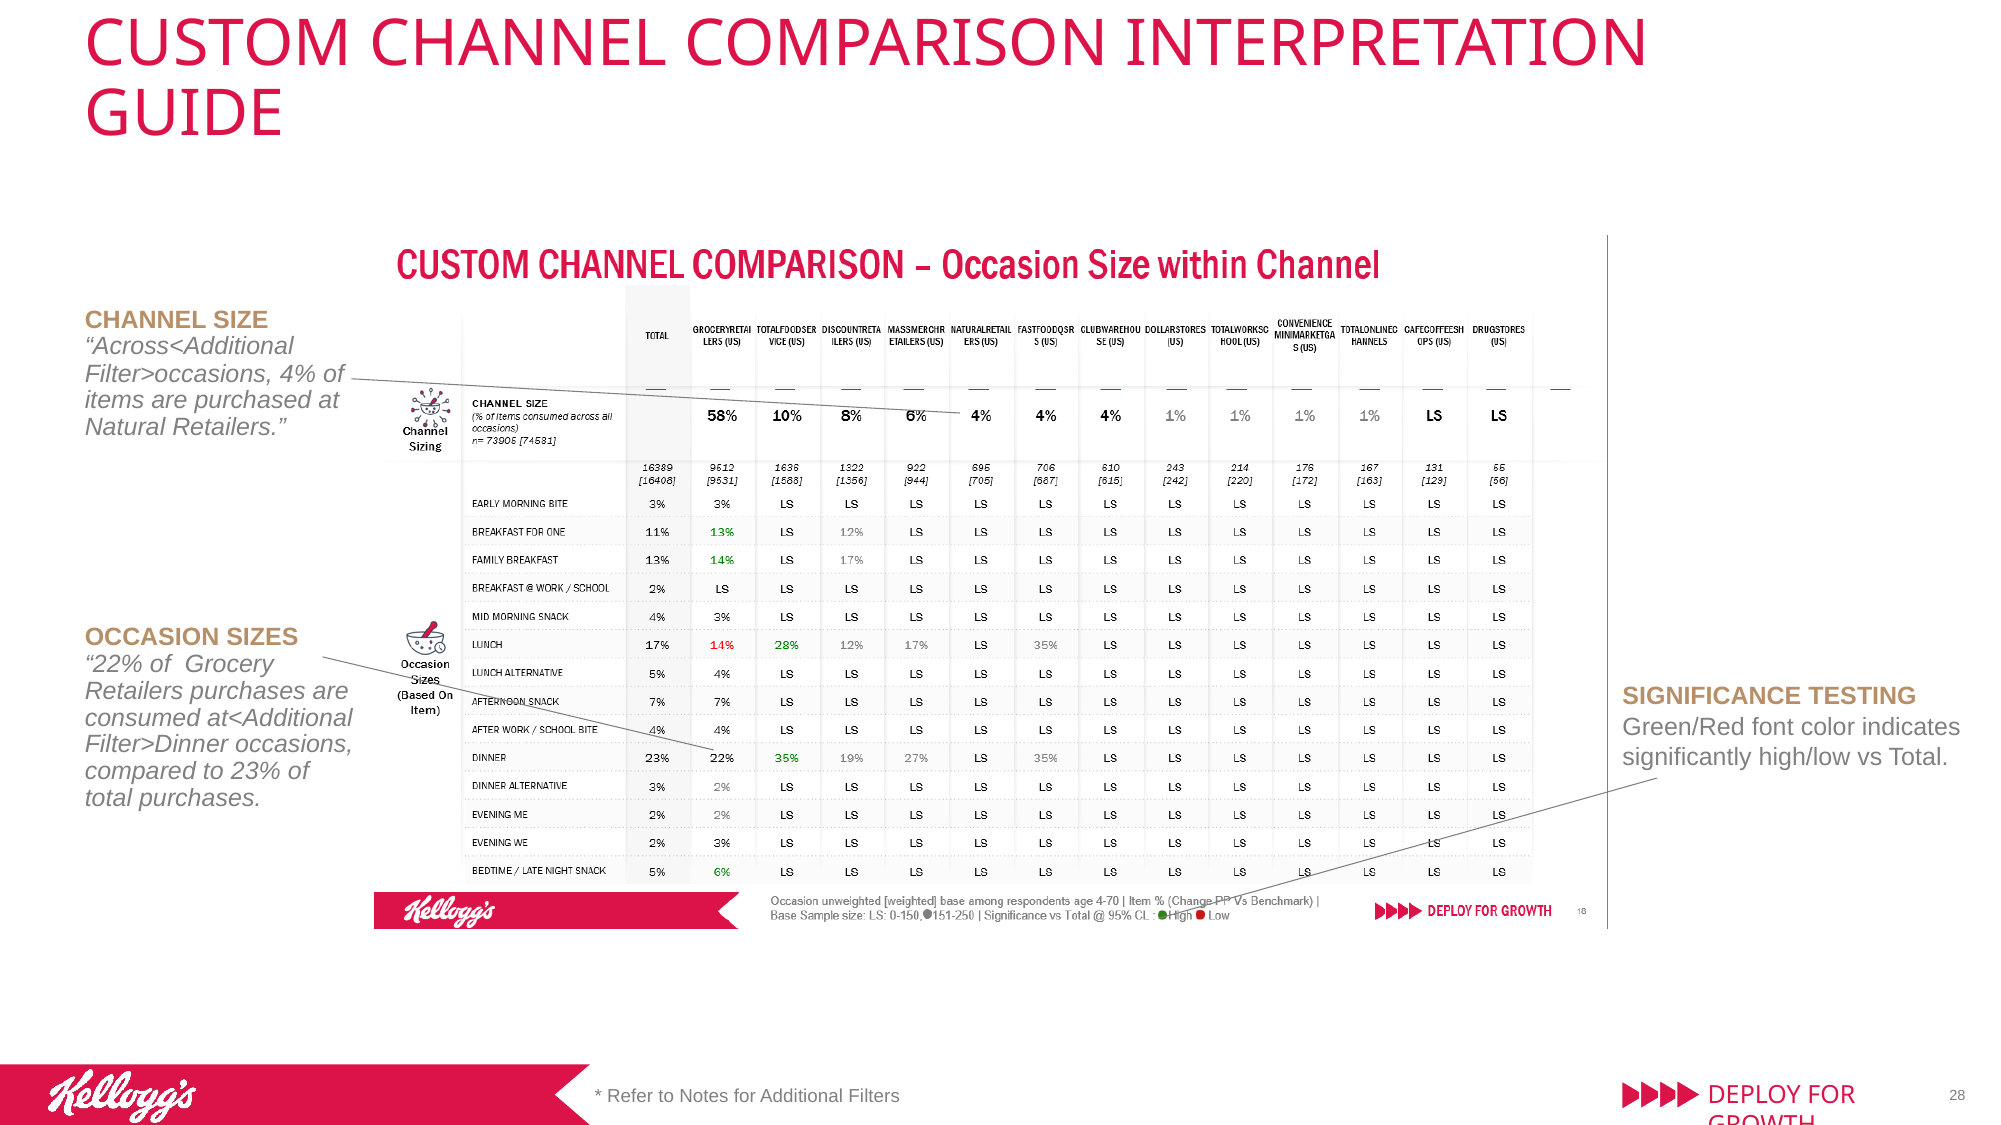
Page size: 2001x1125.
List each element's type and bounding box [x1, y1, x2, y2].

picture [374, 235, 1608, 929]
text_box [1158, 675, 1994, 919]
slide_number [1921, 1071, 1994, 1117]
text_box [69, 299, 960, 449]
title [69, 2, 1826, 158]
text_box [579, 1076, 915, 1114]
text_box [69, 616, 714, 820]
